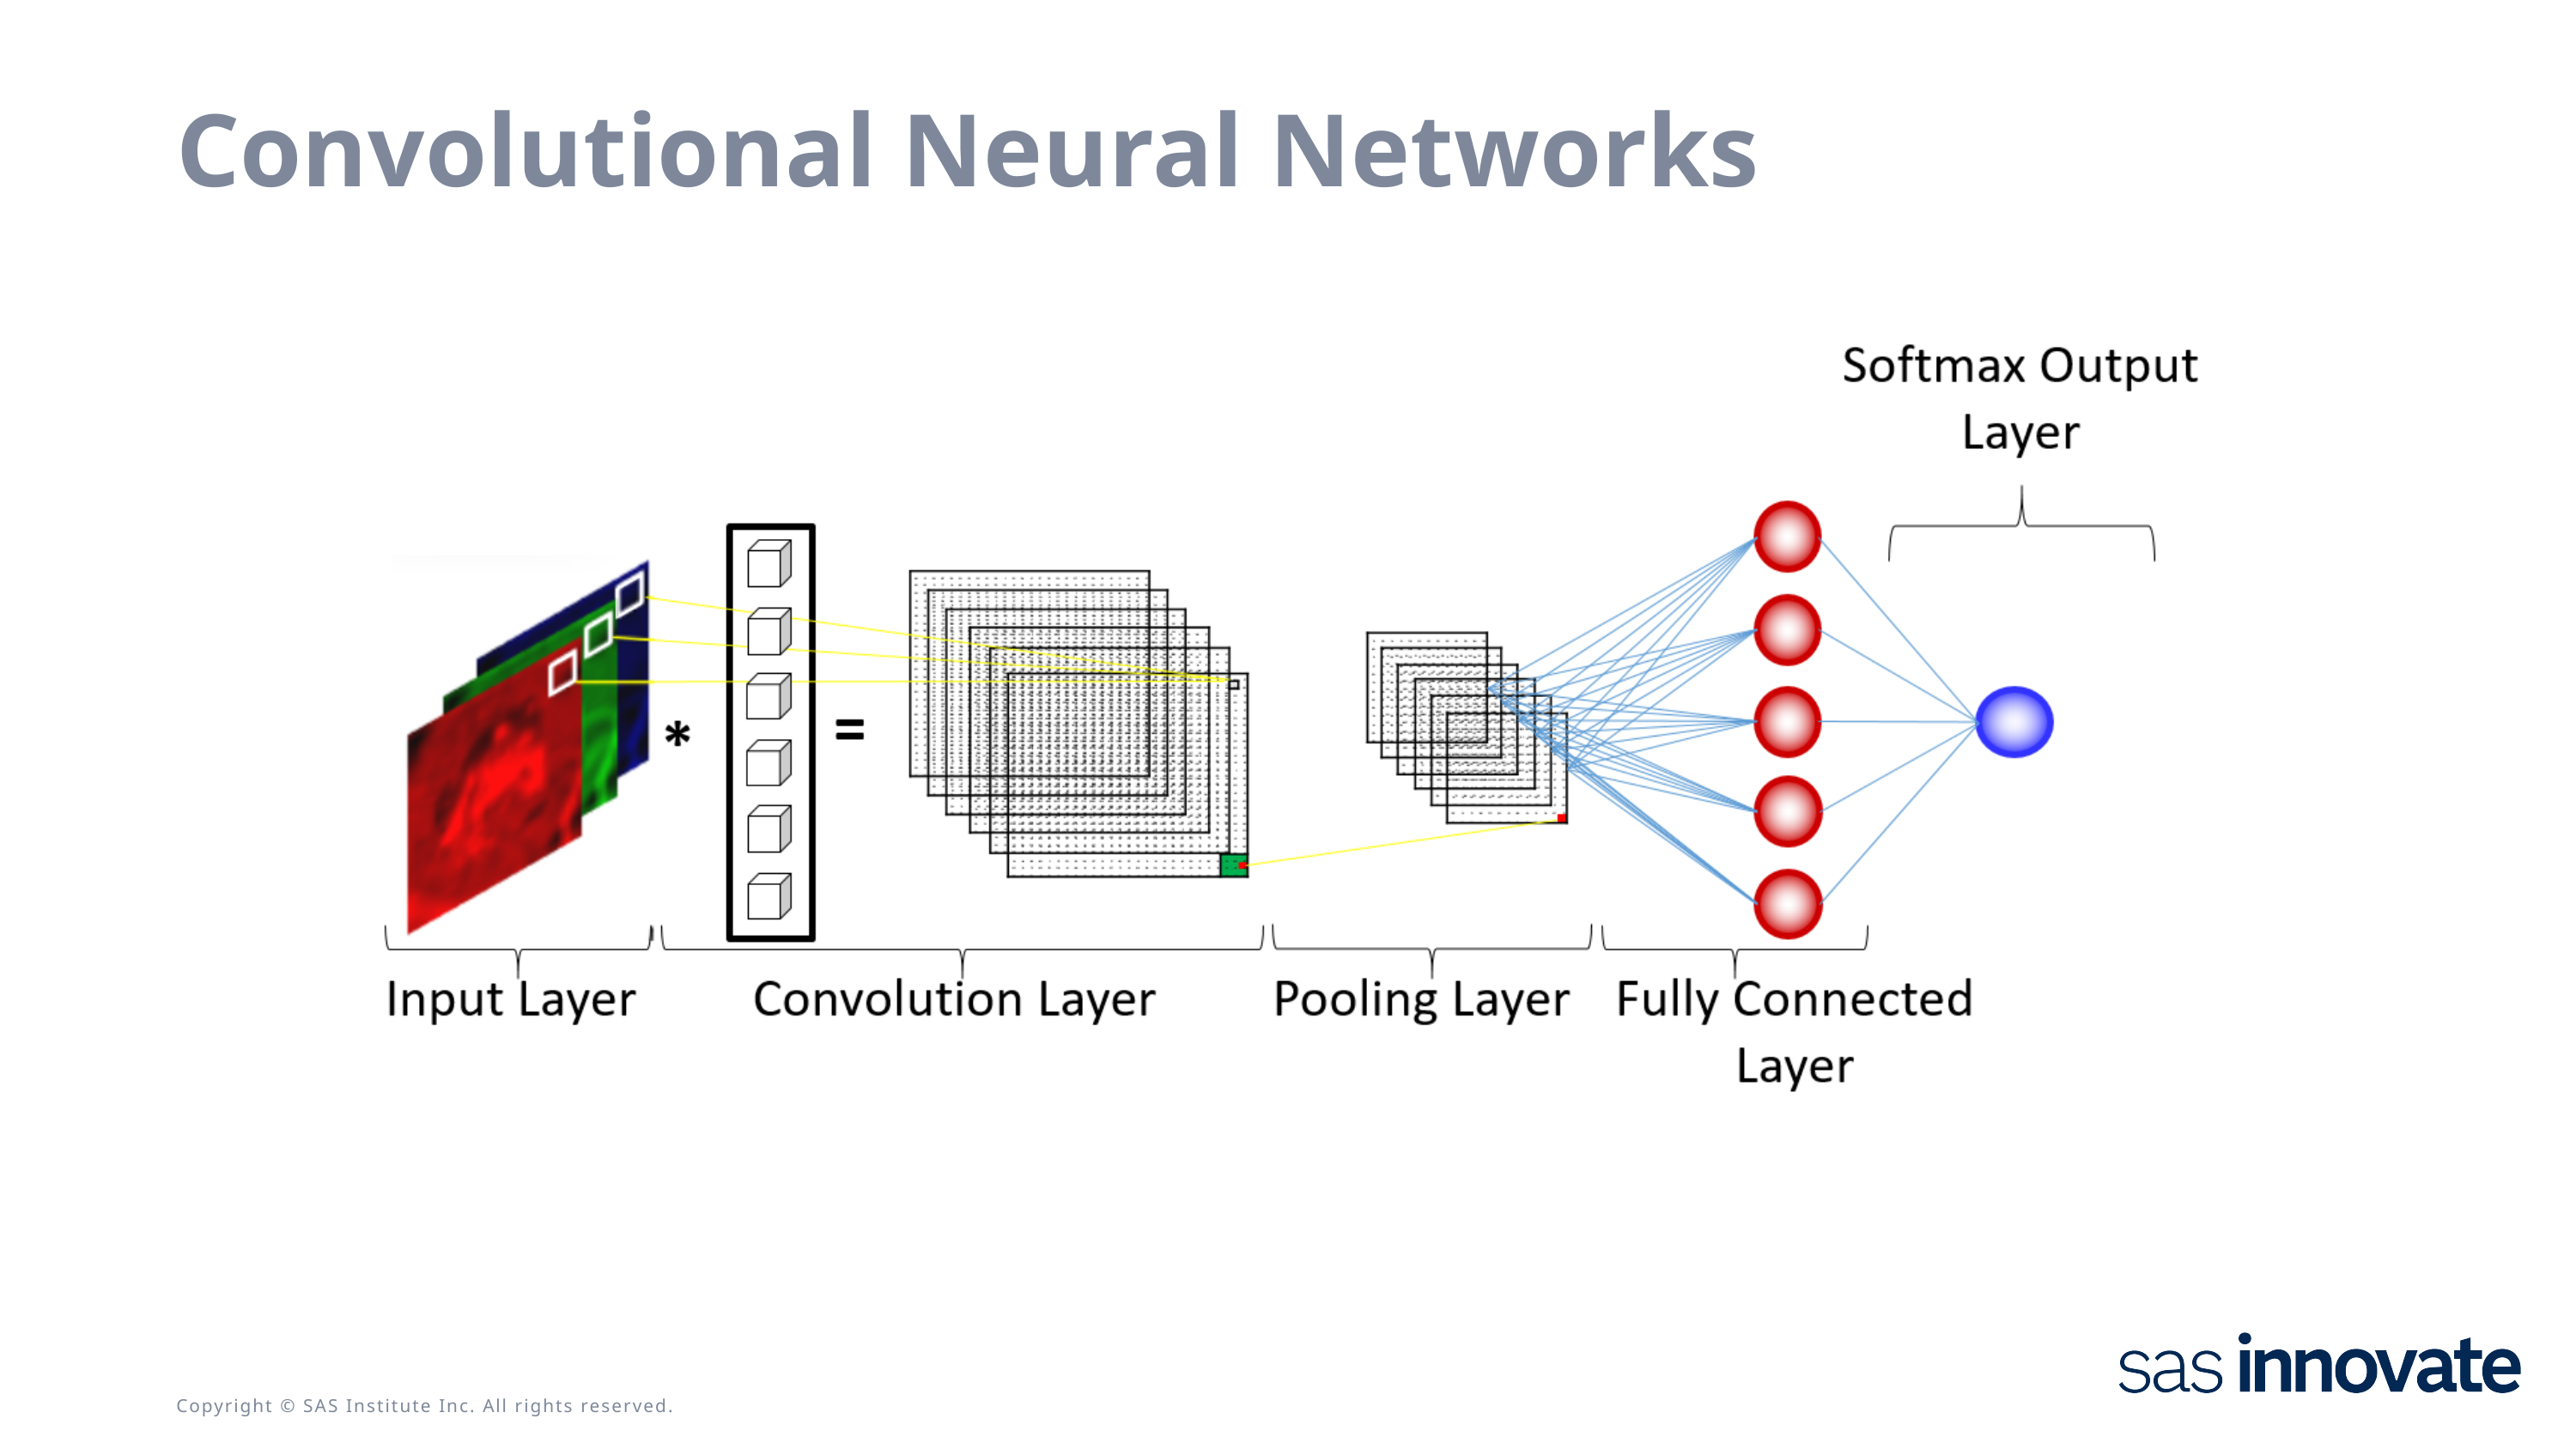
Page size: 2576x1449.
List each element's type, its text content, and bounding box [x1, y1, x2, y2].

title Convolutional Neural Networks [176, 100, 2398, 209]
picture [2003, 1185, 2576, 1449]
picture [364, 341, 2210, 1107]
